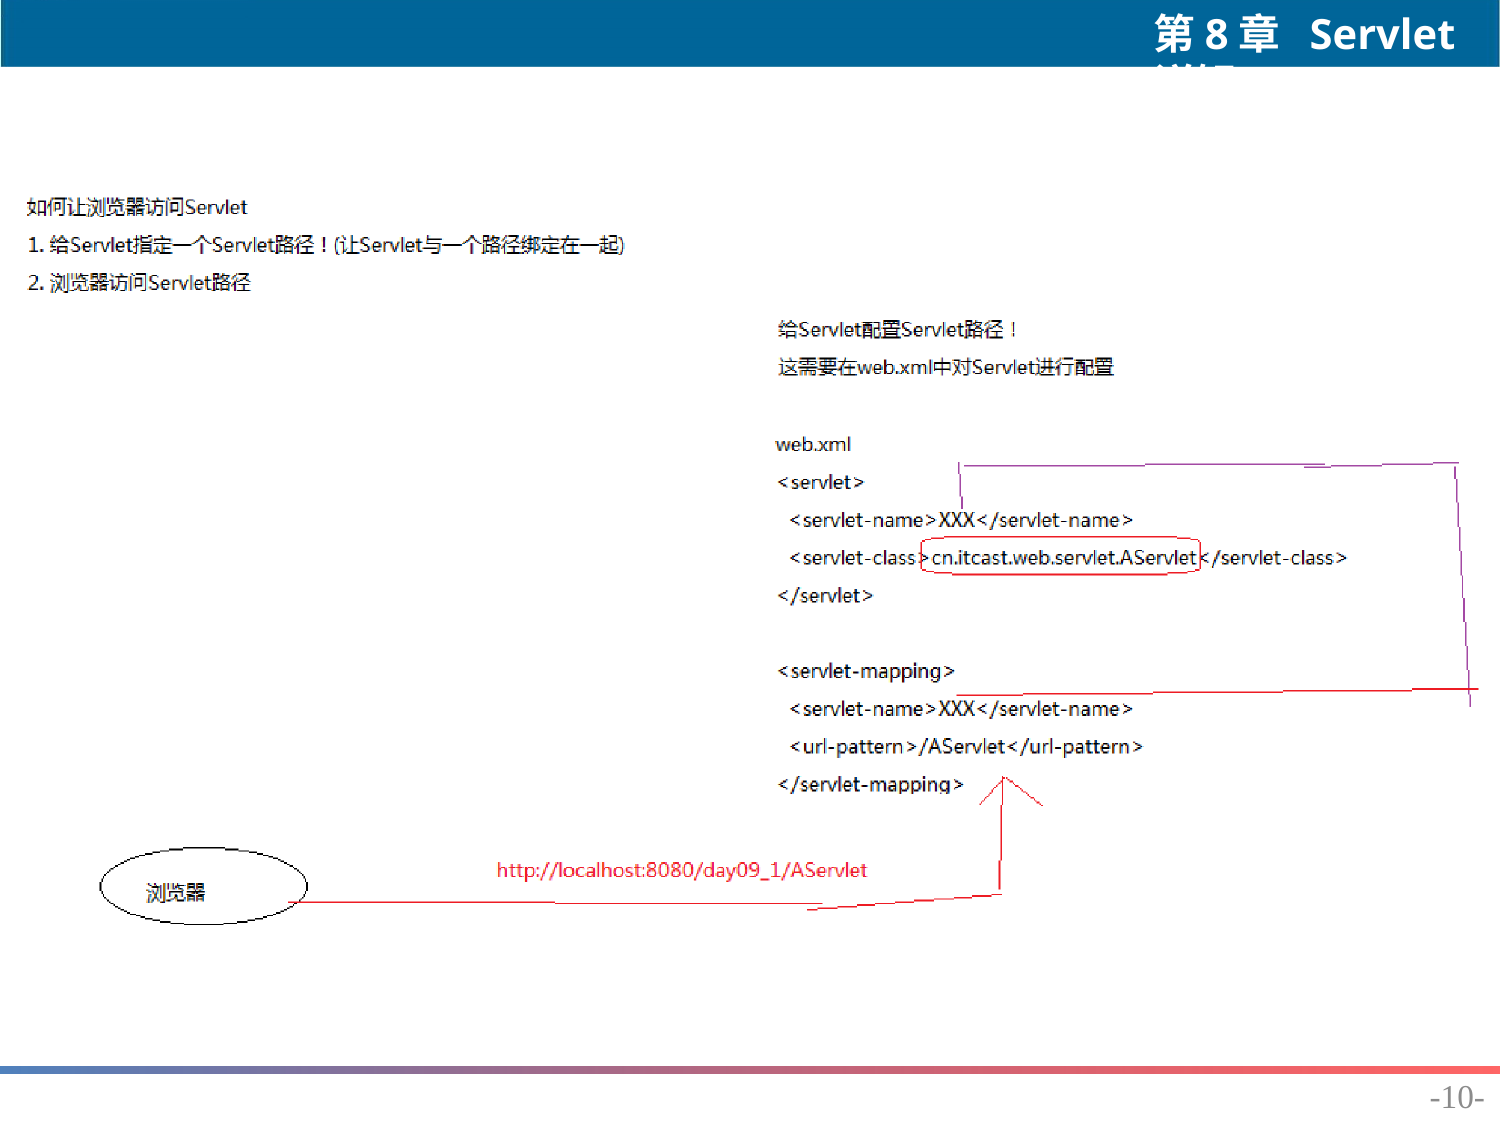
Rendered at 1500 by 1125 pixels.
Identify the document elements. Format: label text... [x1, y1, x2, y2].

picture [0, 167, 1500, 958]
picture [1496, 0, 1500, 67]
slide_number -10- [1149, 1065, 1500, 1125]
